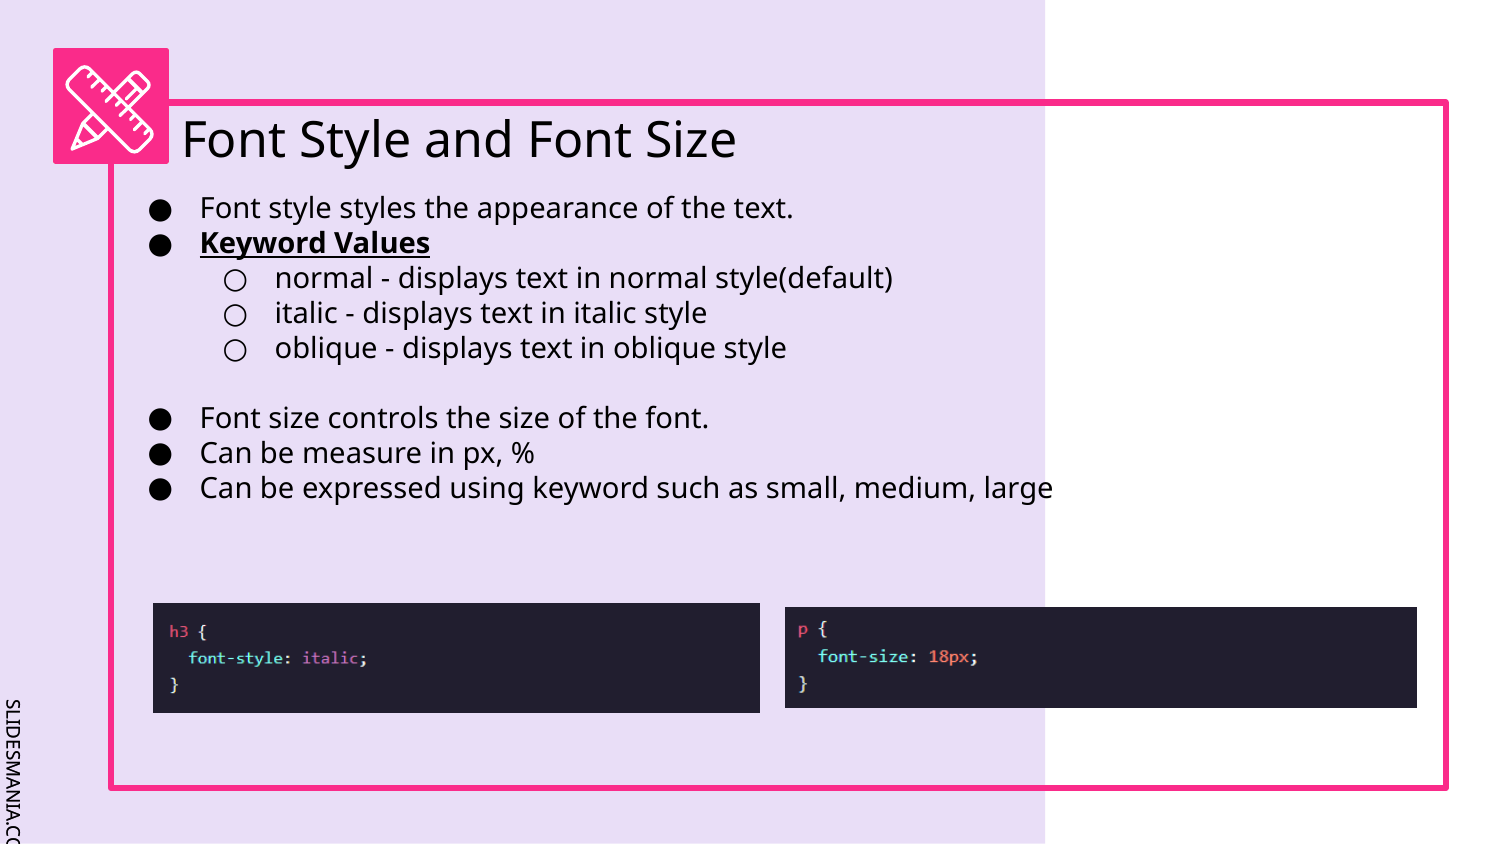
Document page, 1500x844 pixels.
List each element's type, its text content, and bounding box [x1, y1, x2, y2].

text_box [65, 65, 154, 154]
picture [153, 603, 760, 713]
picture [784, 607, 1417, 708]
list Font style styles the appearance of the text. Keyword Values normal - displays text in normal style(default) italic - displays text in italic style oblique - displays text in oblique style Font size controls the size of the font. Can be measure in px, % Can be expressed using keyword such as small, medium, large [109, 174, 1449, 791]
title Font Style and Font Size [166, 100, 1391, 174]
